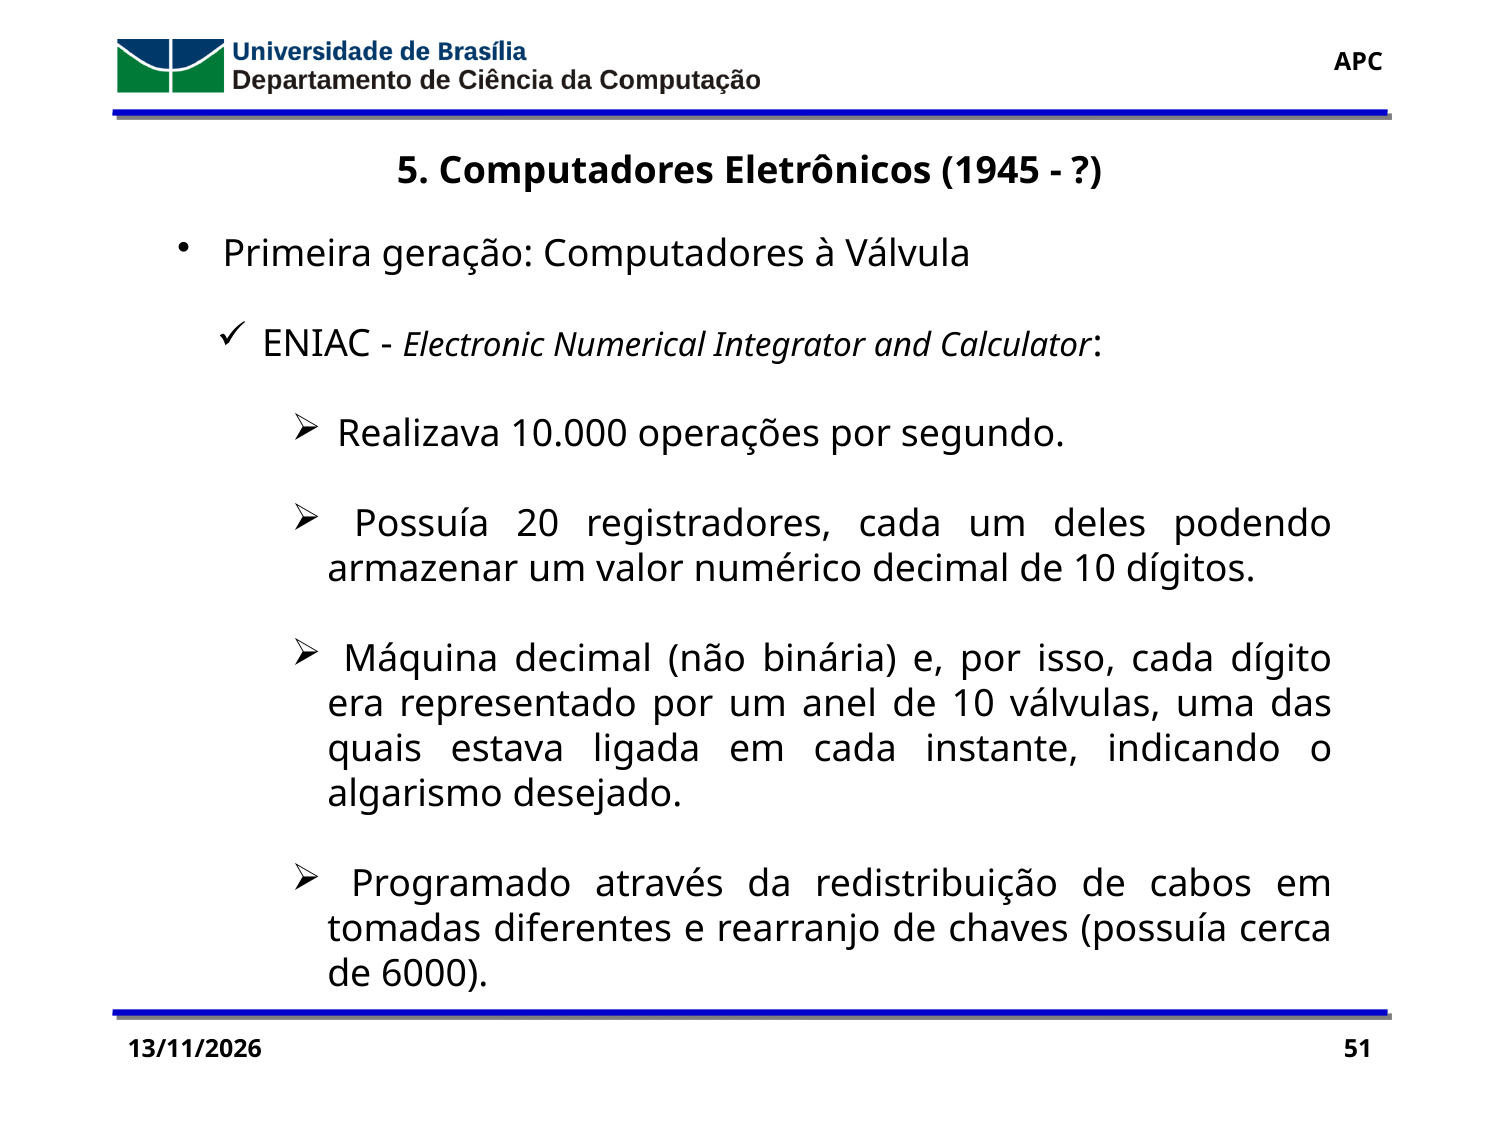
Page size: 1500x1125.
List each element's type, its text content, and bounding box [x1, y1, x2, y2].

text_box Primeira geração: Computadores à Válvula ENIAC - Electronic Numerical Integrator and Calculator: Realizava 10.000 operações por segundo. Possuía 20 registradores, cada um deles podendo armazenar um valor numérico decimal de 10 dígitos. Máquina decimal (não binária) e, por isso, cada dígito era representado por um anel de 10 válvulas, uma das quais estava ligada em cada instante, indicando o algarismo desejado. Programado através da redistribuição de cabos em tomadas diferentes e rearranjo de chaves (possuía cerca de 6000). [162, 221, 1348, 1001]
slide_number 51 [1074, 1024, 1388, 1101]
picture [117, 39, 760, 94]
text_box 5. Computadores Eletrônicos (1945 - ?) [112, 138, 1388, 198]
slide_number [112, 1024, 426, 1101]
